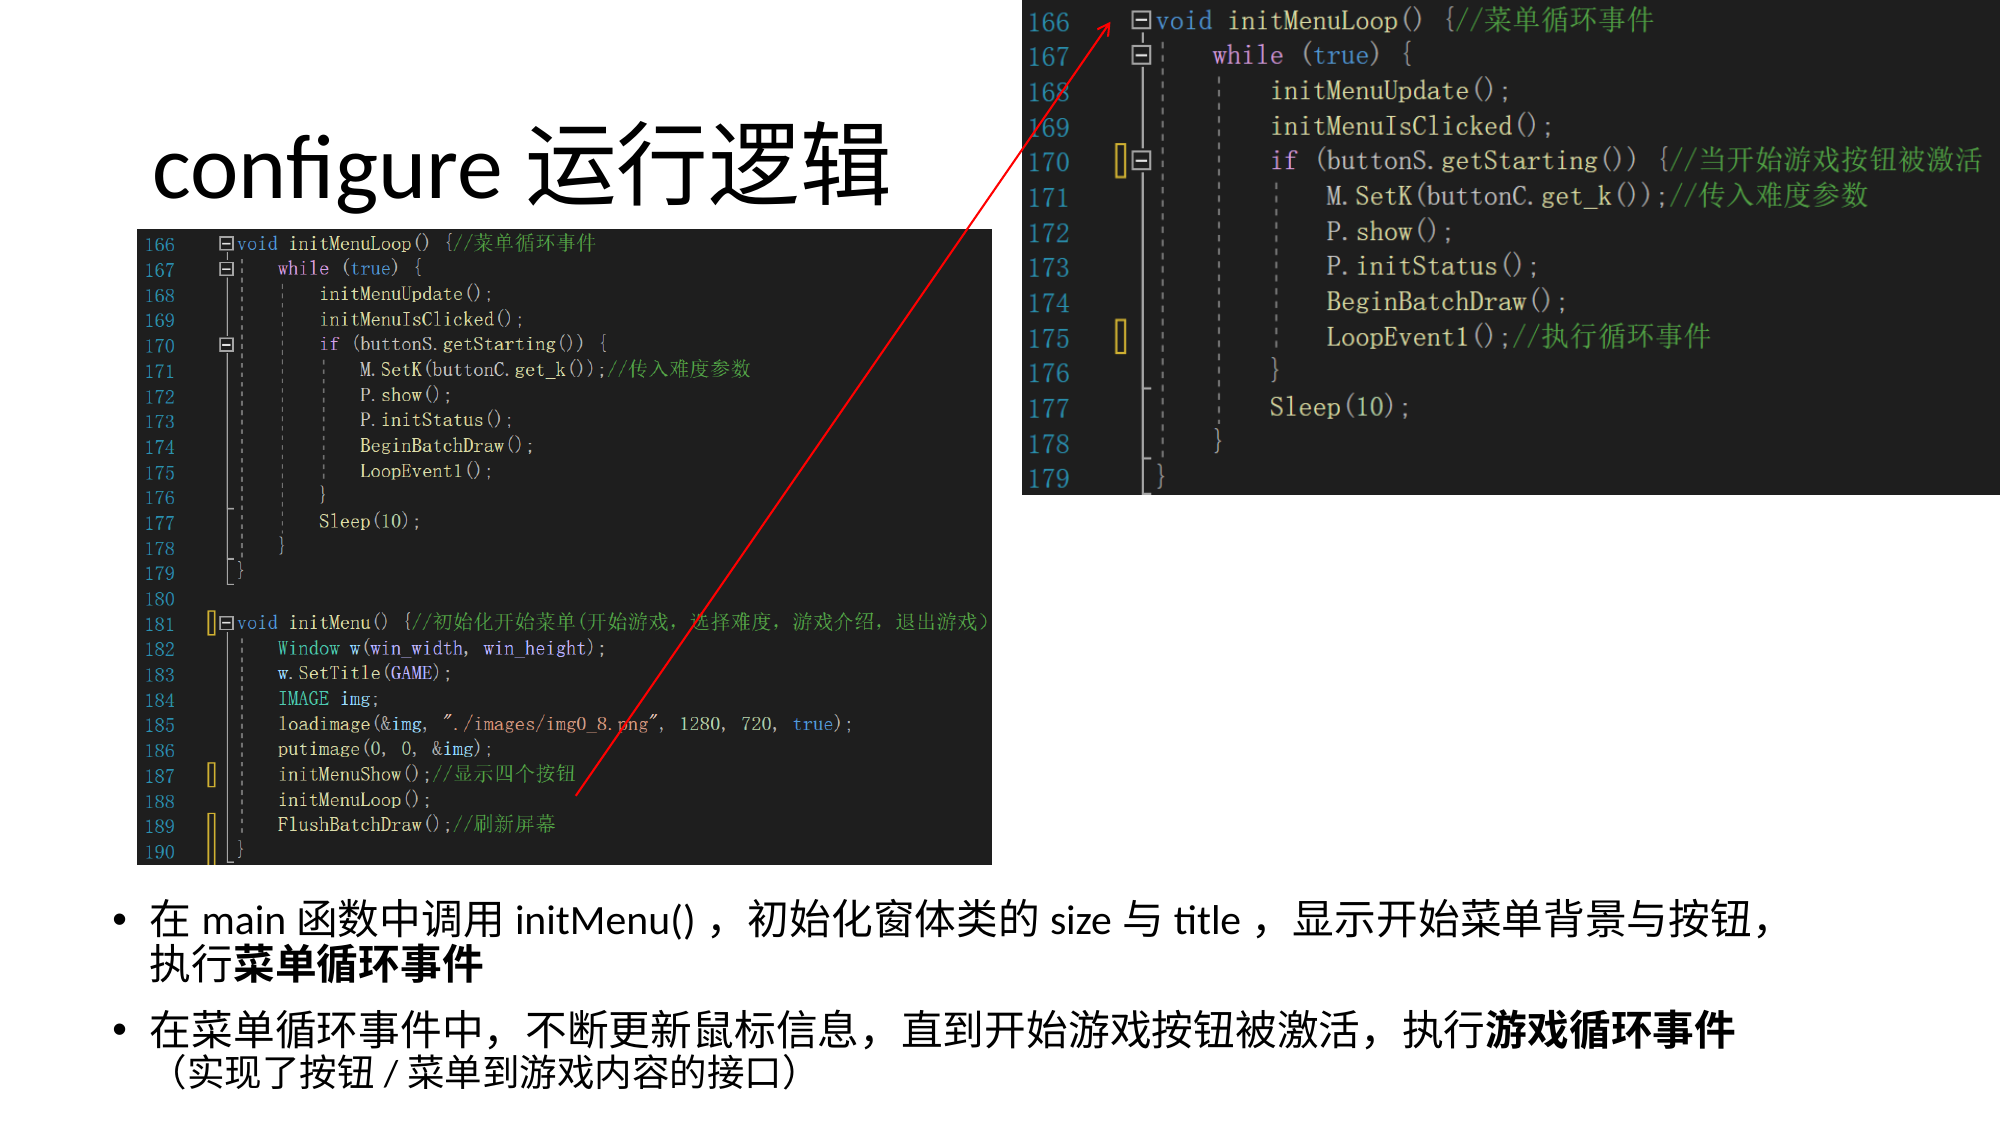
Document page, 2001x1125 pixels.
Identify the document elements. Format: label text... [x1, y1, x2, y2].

list 在main函数中调用initMenu()，初始化窗体类的size与title，显示开始菜单背景与按钮，执行菜单循环事件 在菜单循环事件中，不断更新鼠标信息，直到开始游戏按钮被激活，执行游戏循环事件（实现了按钮/菜单到游戏内容的接口） [97, 891, 1823, 1125]
title configure运行逻辑 [137, 59, 575, 228]
picture [136, 228, 992, 866]
picture [1022, 0, 2000, 496]
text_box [575, 21, 1111, 797]
